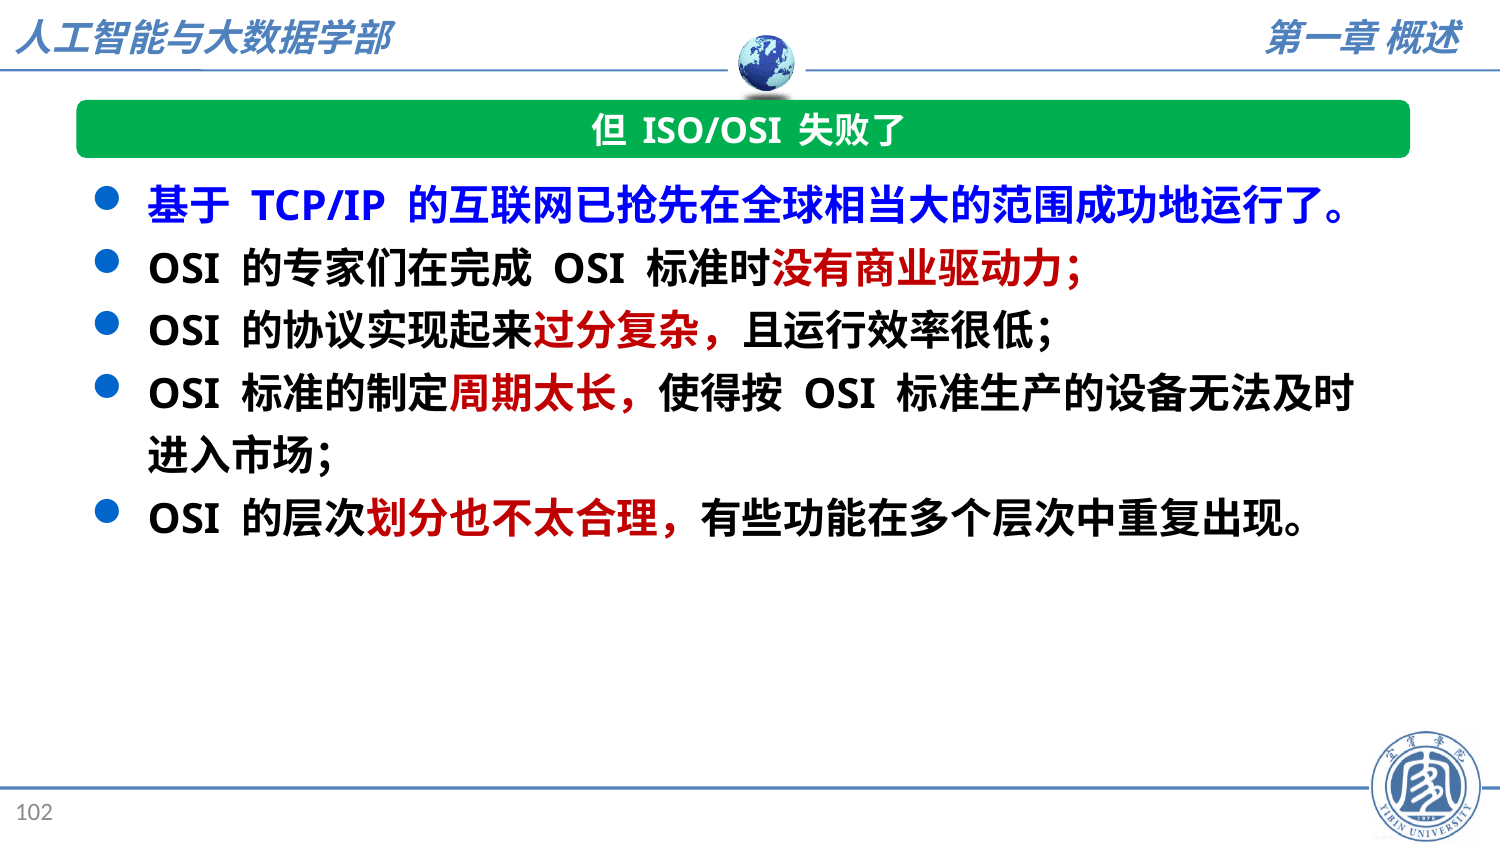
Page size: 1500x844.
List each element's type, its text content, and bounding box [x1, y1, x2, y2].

picture [736, 33, 796, 99]
slide_number 102 [0, 787, 350, 833]
list 但 ISO/OSI 失败了 [204, 99, 1293, 158]
list 基于 TCP/IP 的互联网已抢先在全球相当大的范围成功地运行了。 OSI 的专家们在完成 OSI 标准时没有商业驱动力； OSI 的协议实现起来过分复杂，且运行效率很低； OSI 标准的制定周期太长，使得按 OSI 标准生产的设备无法及时进入市场； OSI 的层次划分也不太合理，有些功能在多个层次中重复出现。 [76, 159, 1410, 716]
